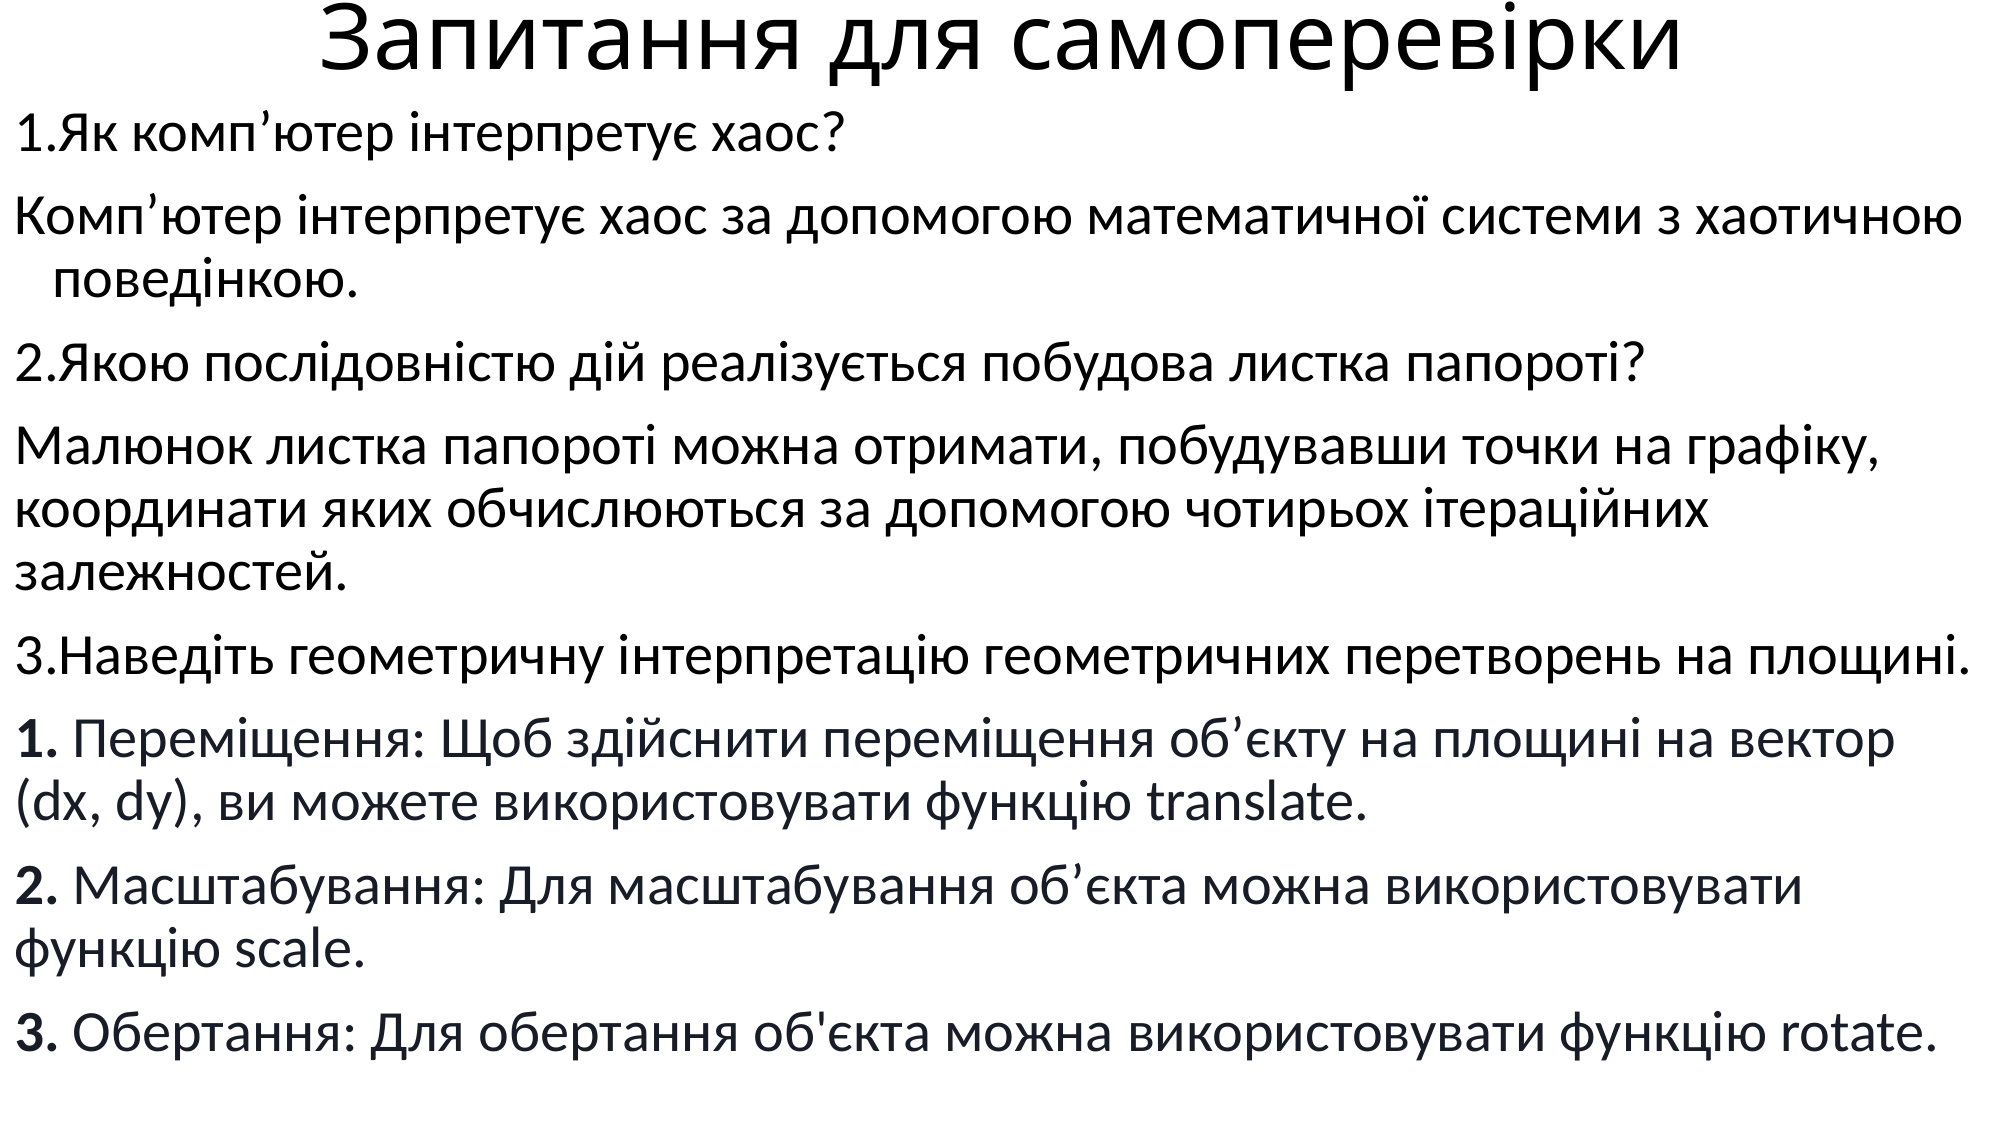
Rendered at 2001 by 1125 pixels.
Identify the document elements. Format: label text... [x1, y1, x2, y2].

list 1.Як комп’ютер інтерпретує хаос? Комп’ютер інтерпретує хаос за допомогою математичної системи з хаотичною поведінкою. 2.Якою послідовністю дій реалізується побудова листка папороті? Малюнок листка папороті можна отримати, побудувавши точки на графіку, координати яких обчислюються за допомогою чотирьох ітераційних залежностей. 3.Наведіть геометричну інтерпретацію геометричних перетворень на площині. 1. Переміщення: Щоб здійснити переміщення об’єкту на площині на вектор (dx, dy), ви можете використовувати функцію translate. 2. Масштабування: Для масштабування об’єкта можна використовувати функцію scale. 3. Обертання: Для обертання об'єкта можна використовувати функцію rotate. [0, 93, 2000, 1125]
title Запитання для самоперевірки [304, 0, 2000, 93]
